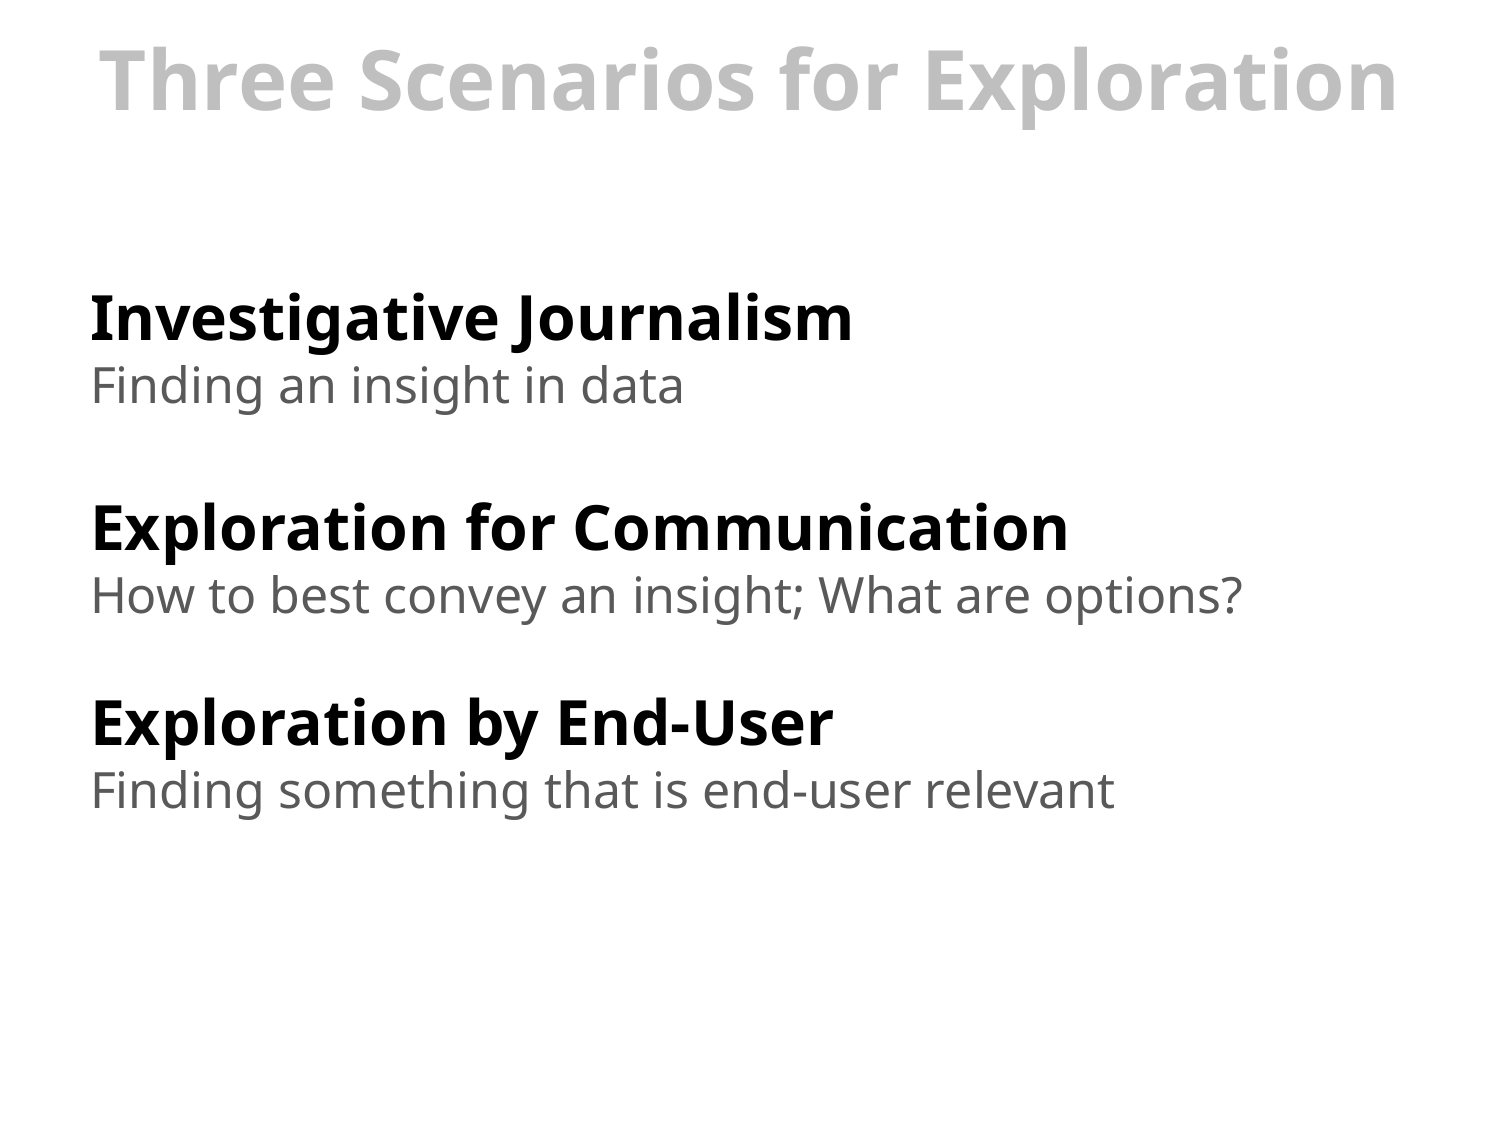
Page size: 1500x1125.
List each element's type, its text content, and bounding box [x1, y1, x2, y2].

list Investigative Journalism Finding an insight in data Exploration for Communication How to best convey an insight; What are options? Exploration by End-User Finding something that is end-user relevant [75, 270, 1425, 1050]
title Three Scenarios for Exploration [75, 15, 1425, 138]
